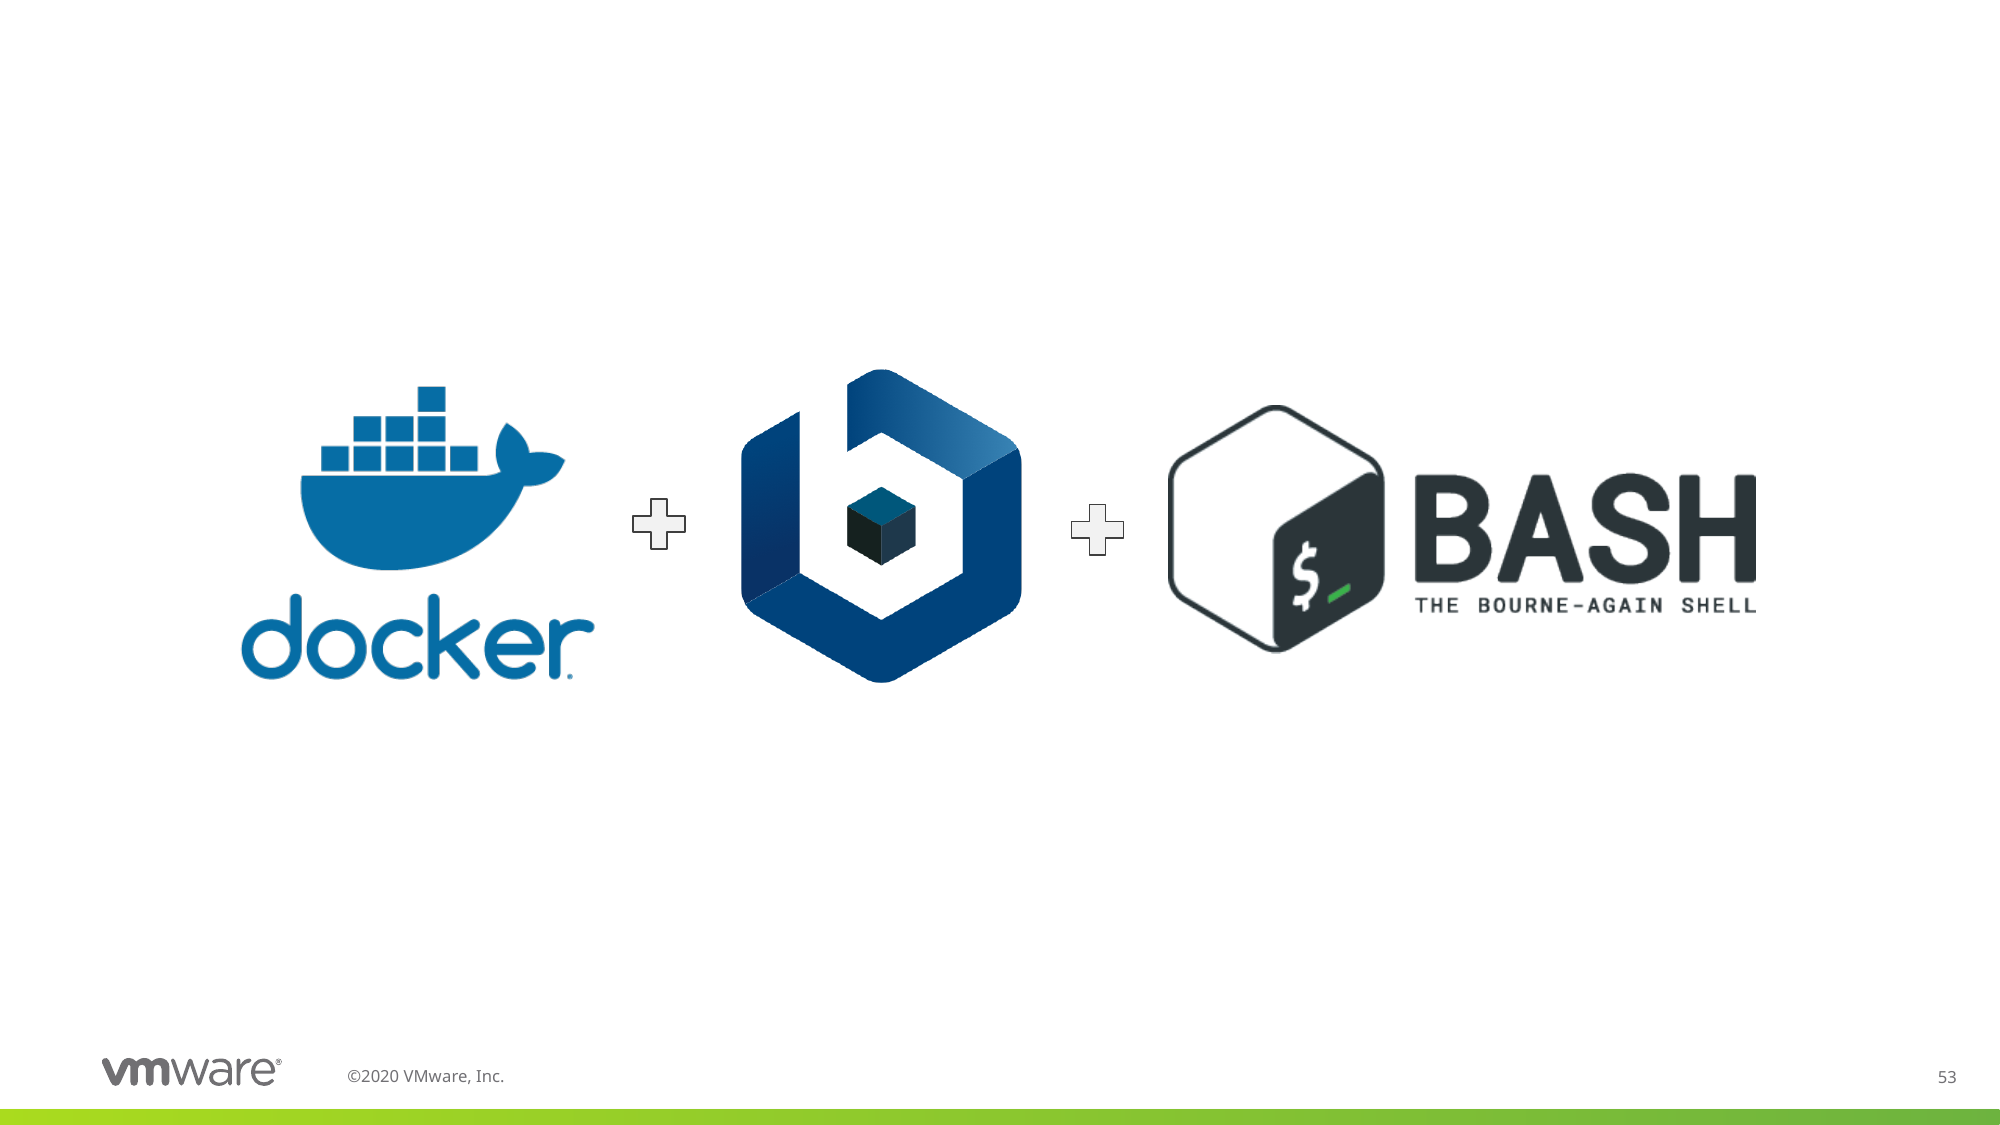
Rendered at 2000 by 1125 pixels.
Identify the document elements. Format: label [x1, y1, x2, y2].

text_box [1071, 504, 1124, 555]
picture [739, 367, 1022, 683]
picture [1167, 405, 1756, 655]
text_box [633, 498, 686, 550]
picture [218, 351, 611, 709]
